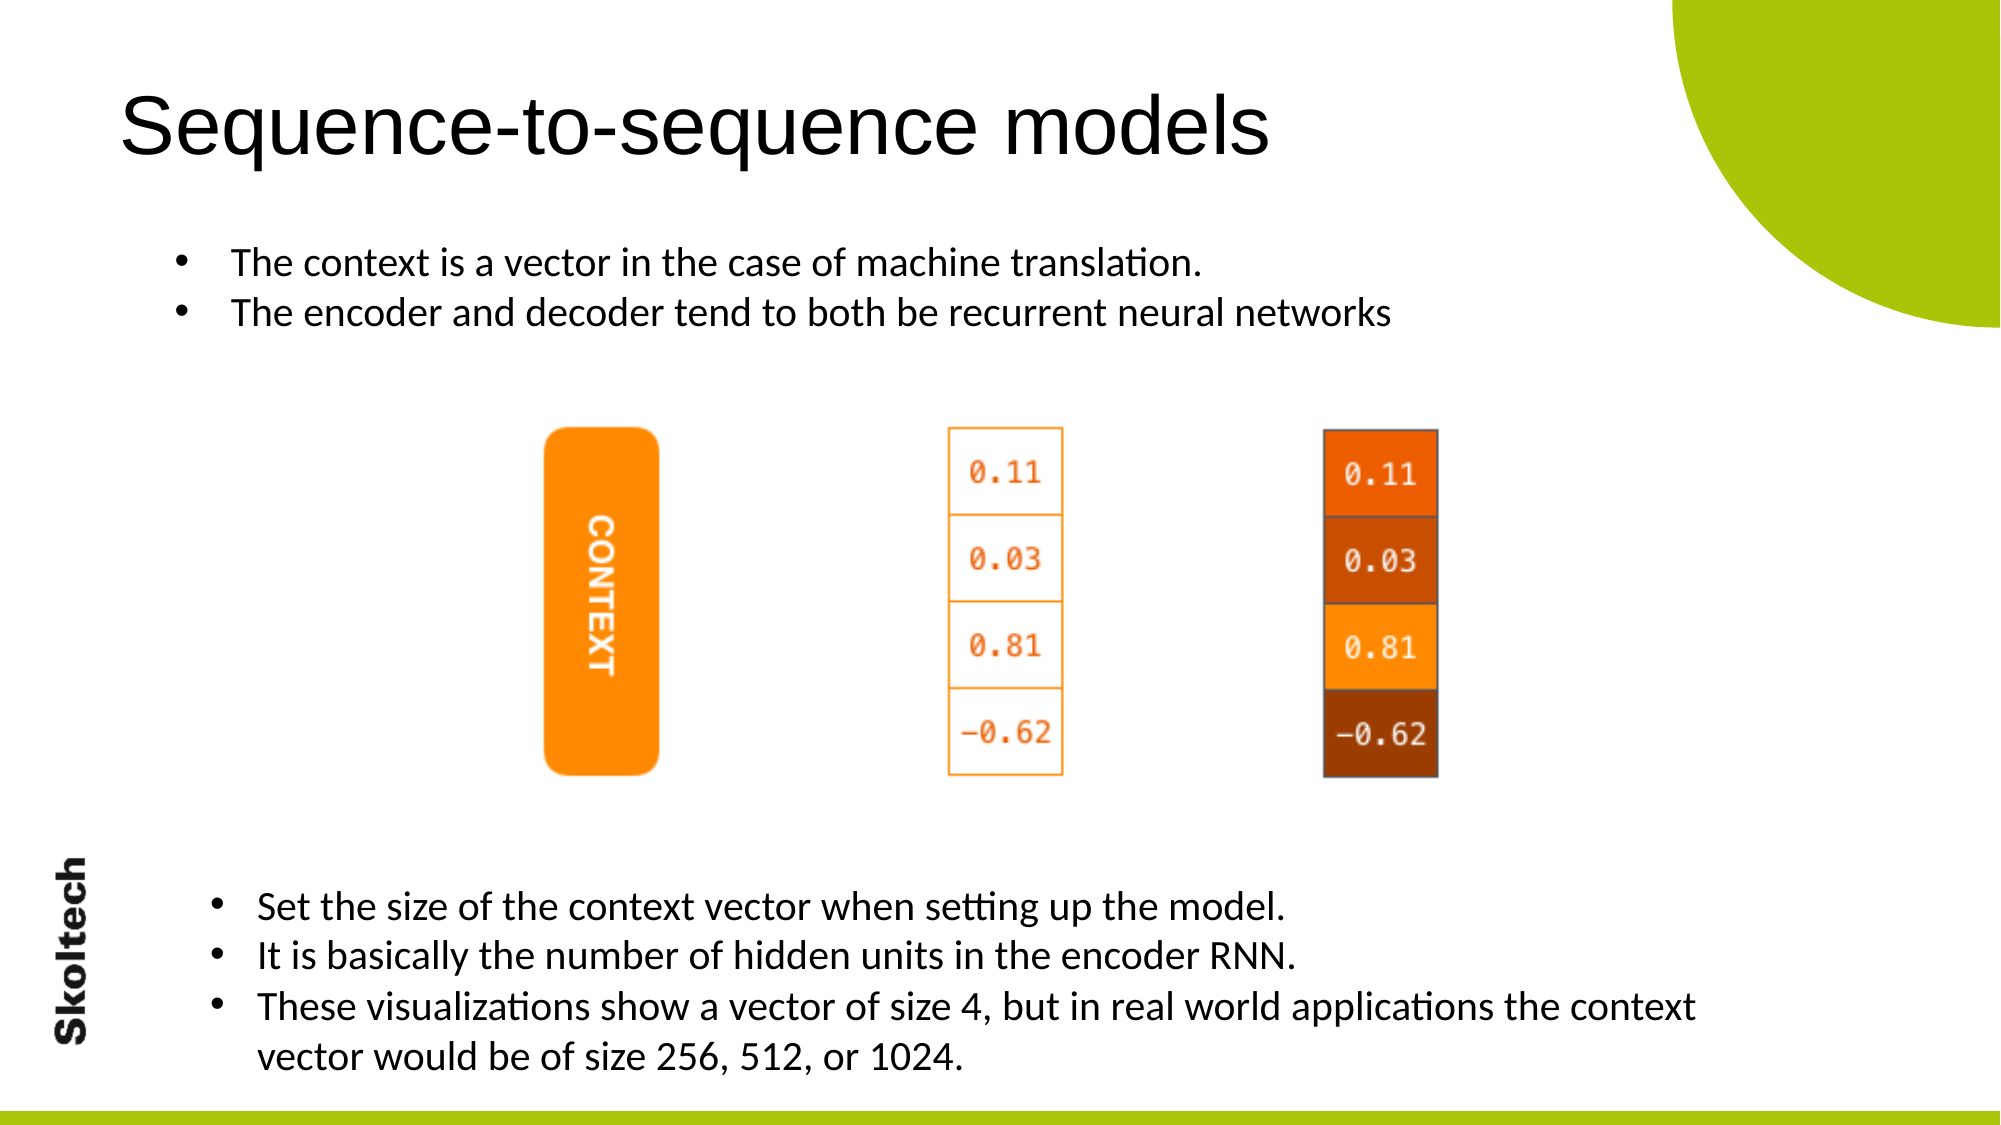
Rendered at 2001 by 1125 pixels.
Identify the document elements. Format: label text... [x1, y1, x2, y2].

picture [262, 343, 1738, 863]
picture [54, 853, 86, 1050]
text_box Set the size of the context vector when setting up the model. It is basically the number of hidden units in the encoder RNN. These visualizations show a vector of size 4, but in real world applications the context vector would be of size 256, 512, or 1024. [195, 871, 1767, 1086]
text_box The context is a vector in the case of machine translation. The encoder and decoder tend to both be recurrent neural networks [159, 227, 1571, 343]
text_box Sequence-to-sequence models [105, 63, 1841, 289]
